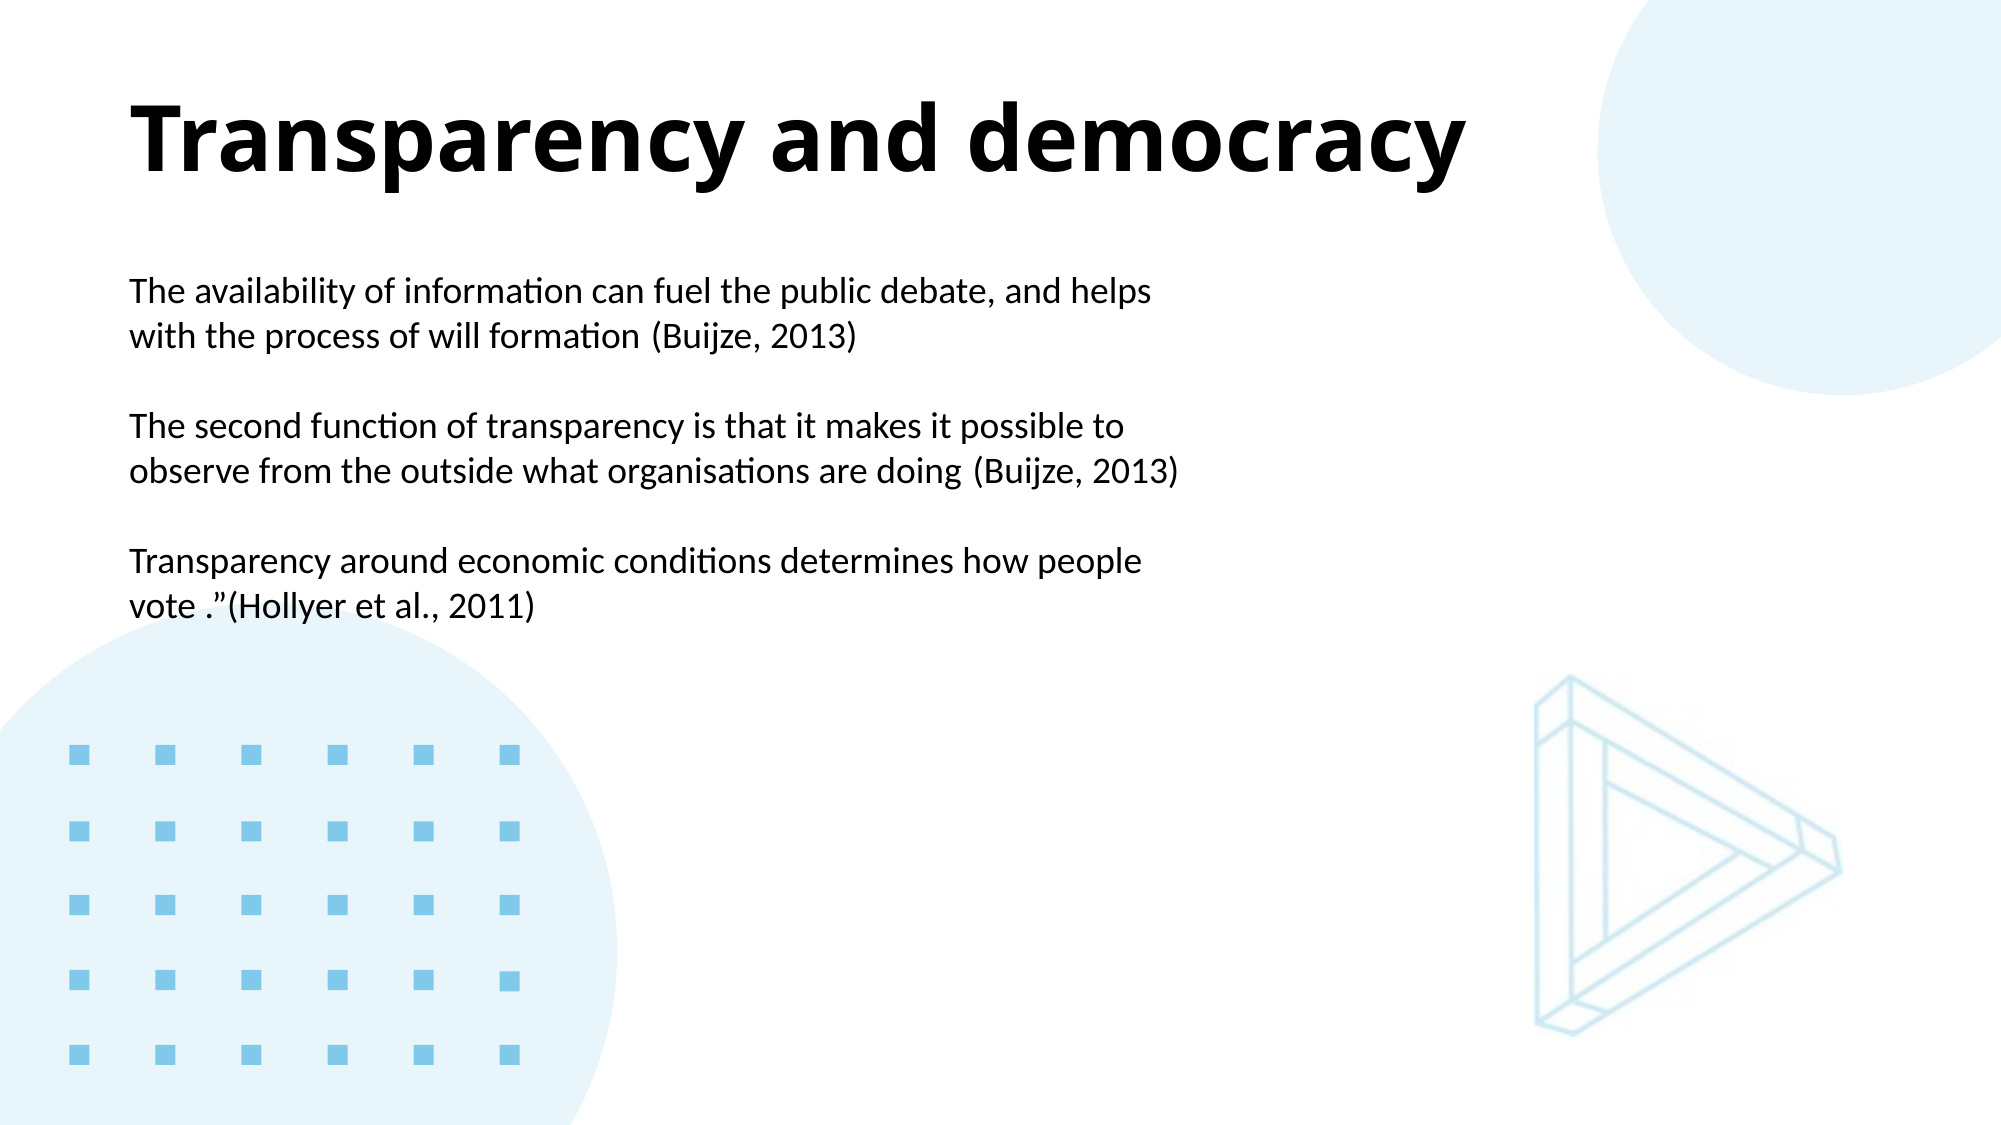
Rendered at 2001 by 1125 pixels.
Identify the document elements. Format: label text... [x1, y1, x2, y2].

text_box The availability of information can fuel the public debate, and helps with the process of will formation (Buijze, 2013) The second function of transparency is that it makes it possible to observe from the outside what organisations are doing (Buijze, 2013) Transparency around economic conditions determines how people vote .”(Hollyer et al., 2011) [114, 258, 1200, 633]
text_box Transparency and democracy [114, 84, 1840, 215]
picture [1534, 674, 1843, 1037]
